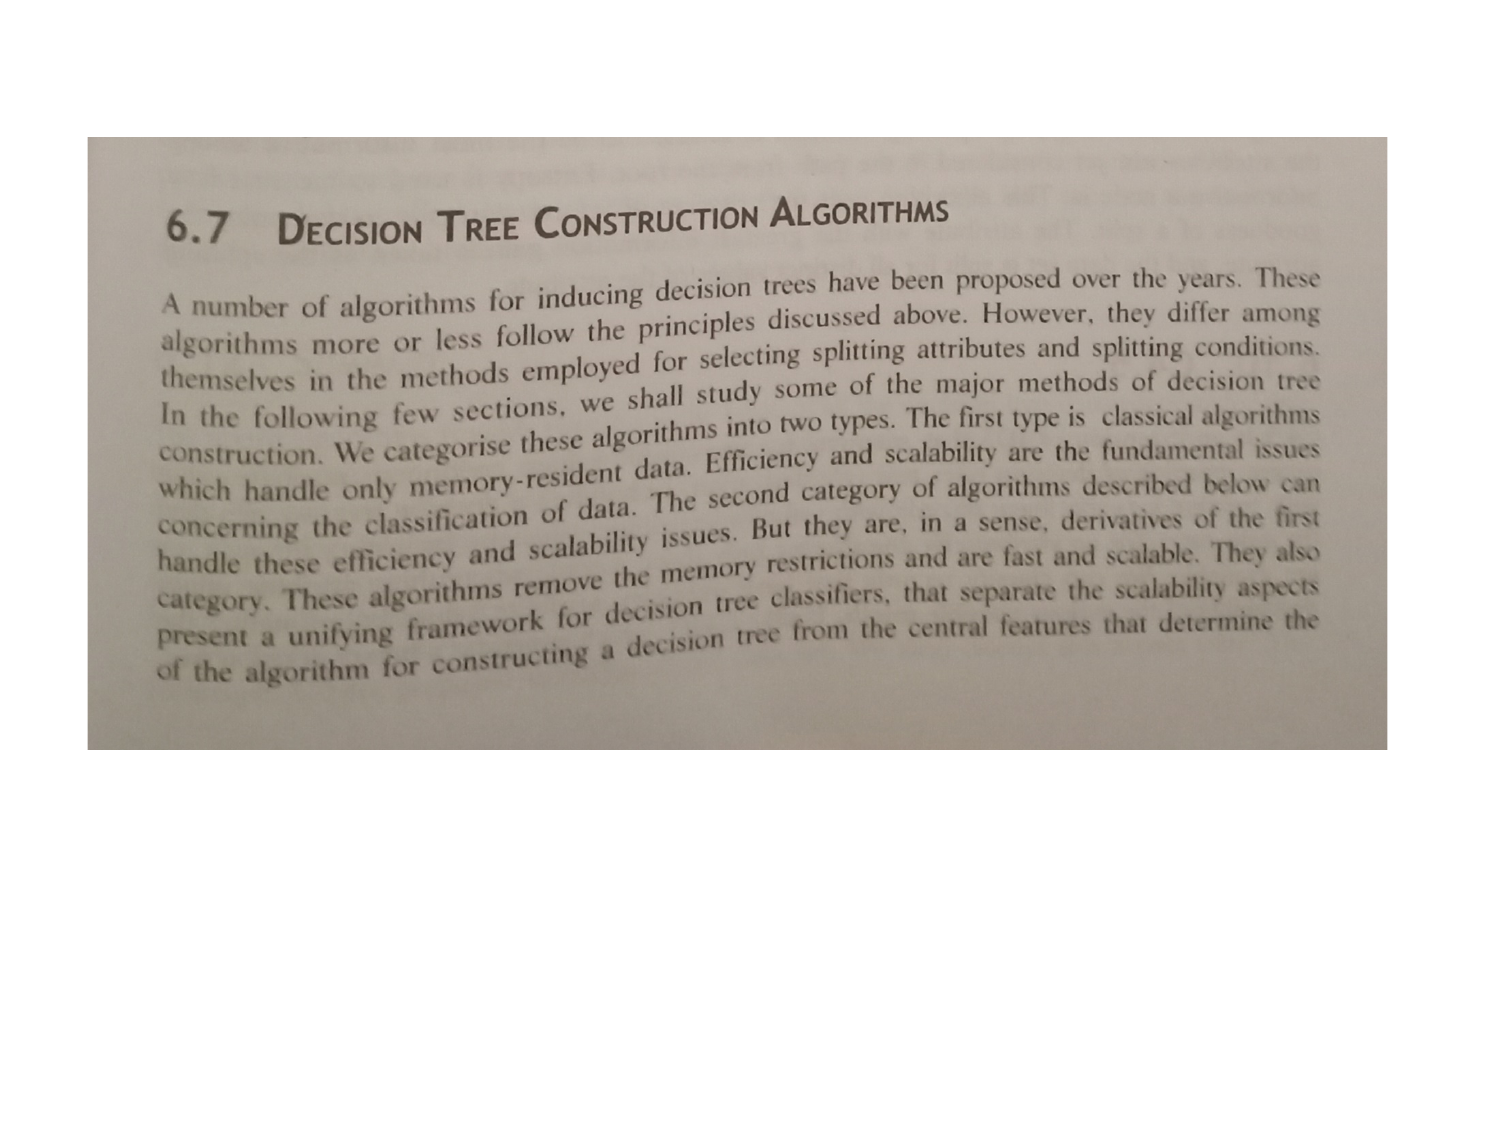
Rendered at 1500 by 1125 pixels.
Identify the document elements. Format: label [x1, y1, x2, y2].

picture [87, 137, 1388, 751]
